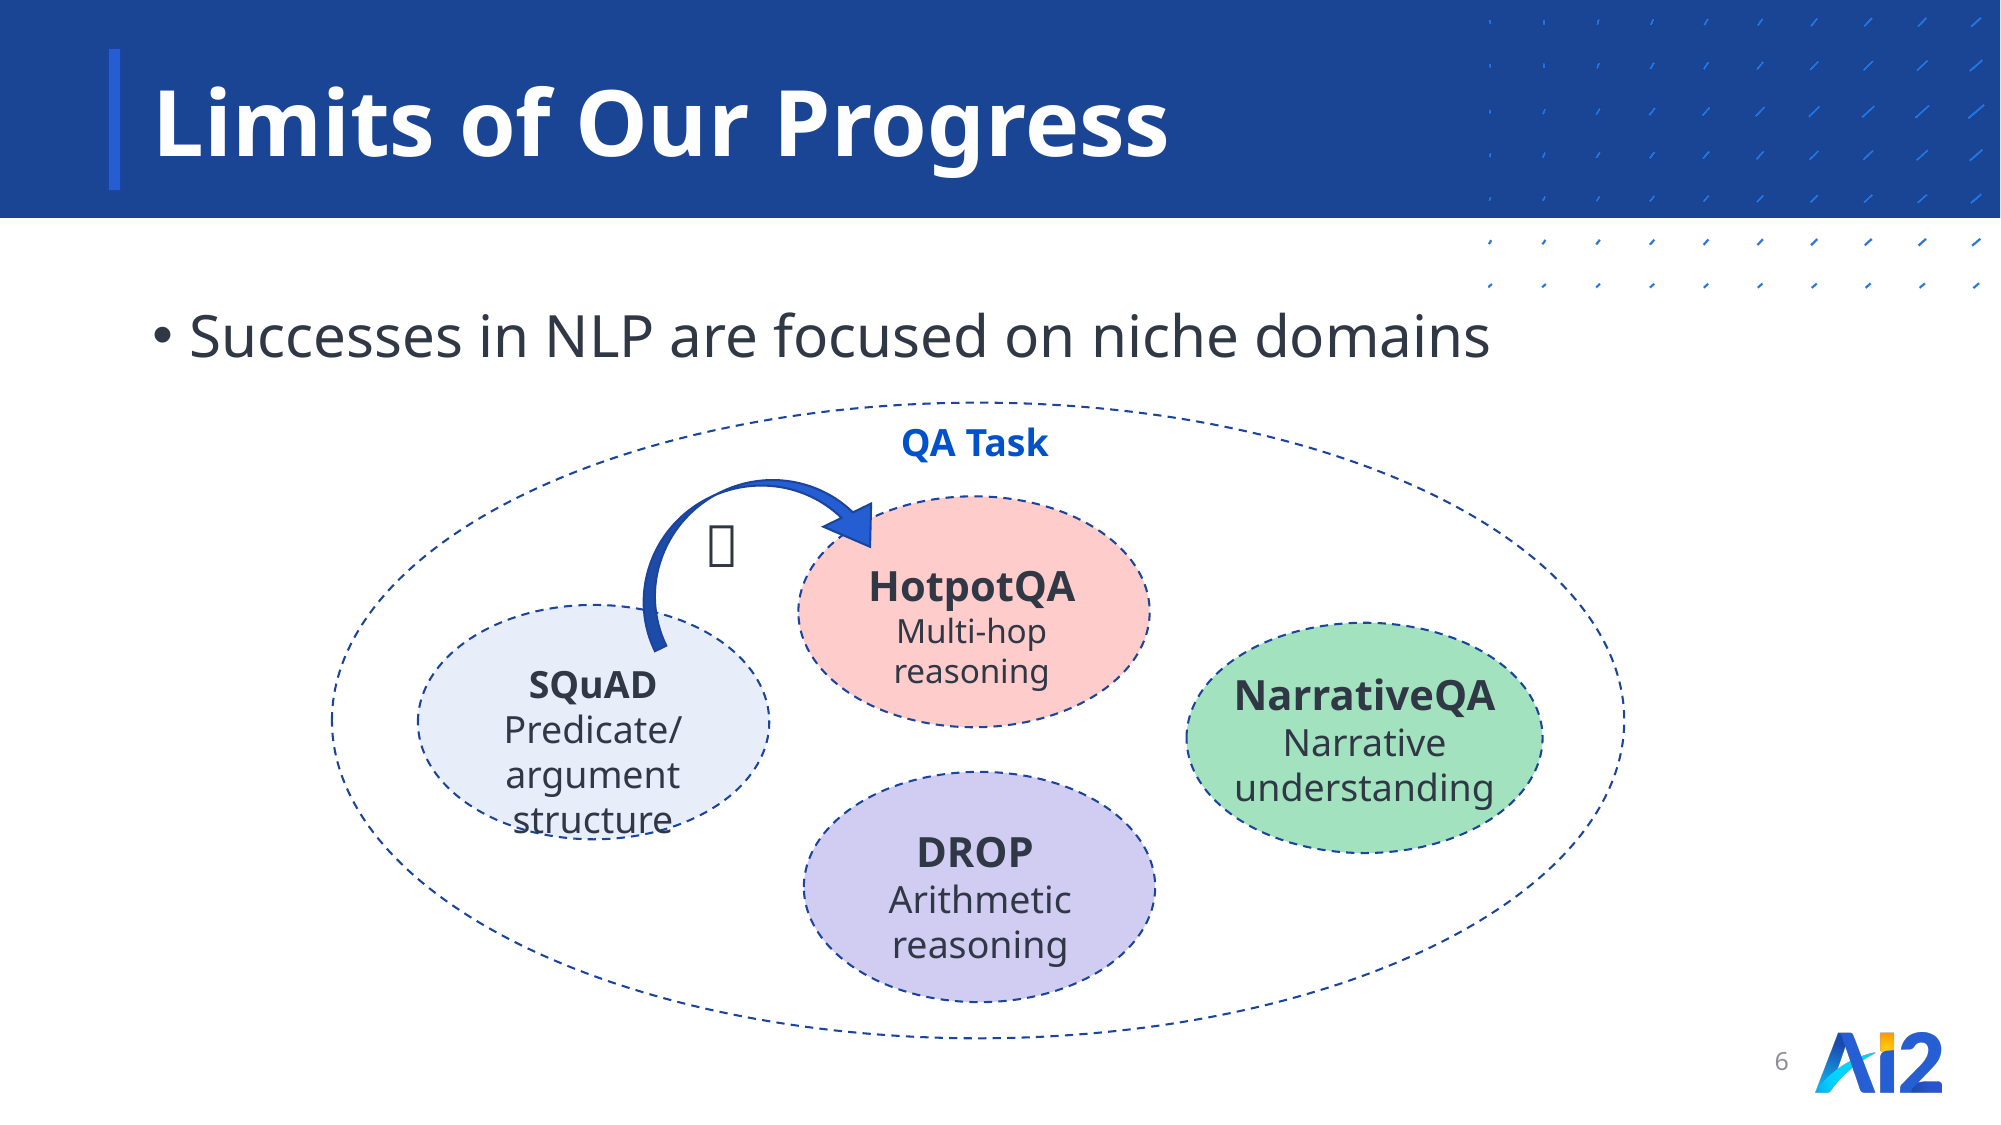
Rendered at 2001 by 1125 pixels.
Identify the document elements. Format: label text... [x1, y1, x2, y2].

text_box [417, 604, 770, 840]
slide_number 6 [1716, 1032, 1804, 1093]
text_box [730, 1014, 1231, 1040]
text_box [1186, 622, 1543, 854]
picture [1487, 0, 2000, 289]
text_box [700, 479, 834, 501]
text_box [642, 509, 689, 604]
text_box QA Task [886, 411, 1099, 471]
text_box 🤮 [689, 501, 755, 587]
list Successes in NLP are focused on niche domains [137, 299, 1863, 1014]
title Limits of Our Progress [137, 47, 1863, 206]
picture [1815, 1032, 1942, 1093]
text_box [801, 771, 1160, 1003]
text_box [798, 496, 1150, 728]
